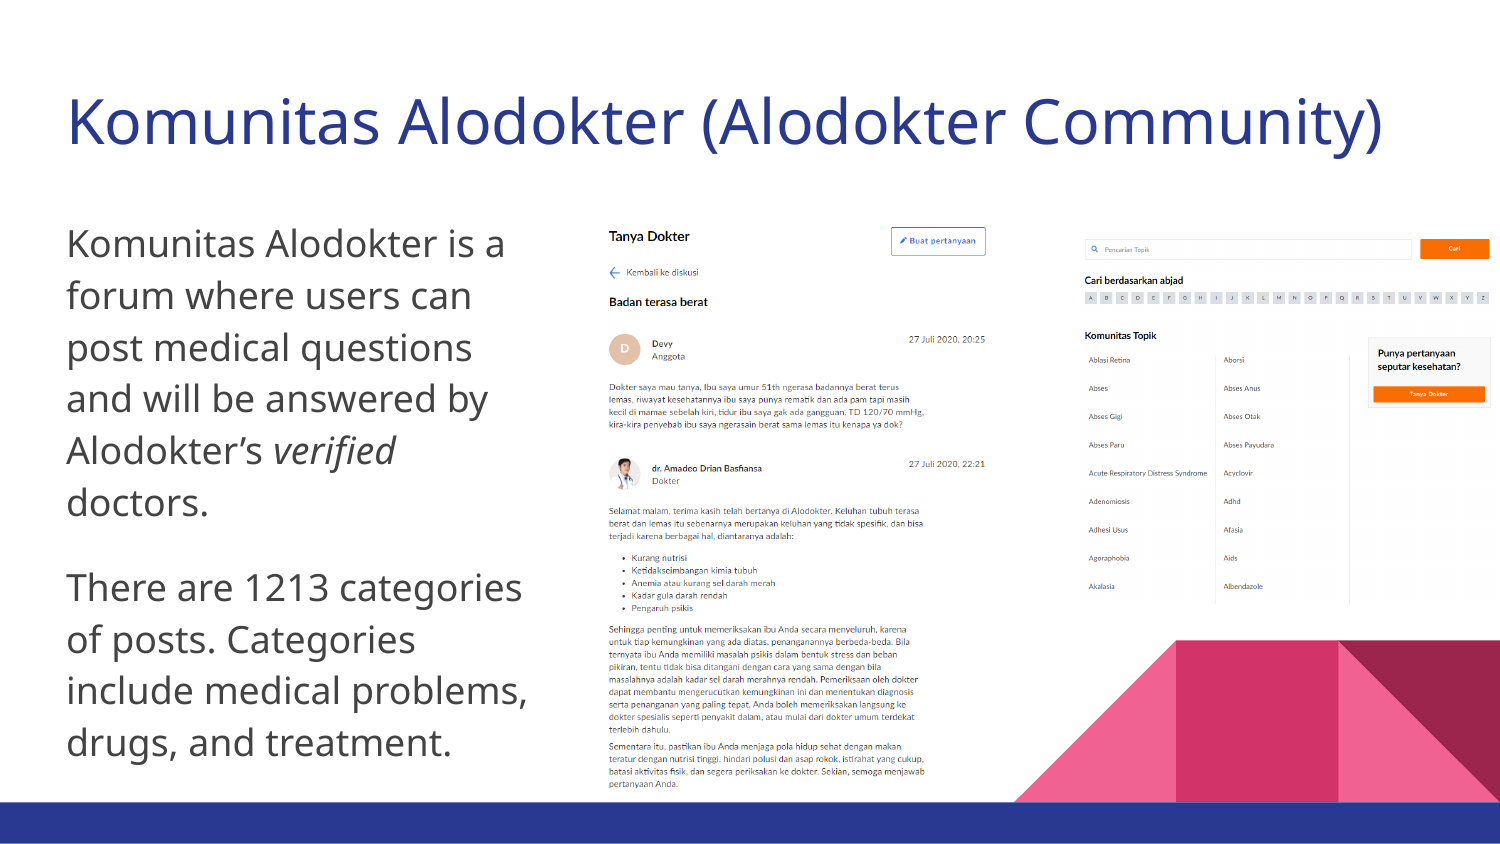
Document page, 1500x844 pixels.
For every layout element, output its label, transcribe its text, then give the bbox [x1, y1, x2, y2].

picture [1076, 227, 1496, 605]
title Komunitas Alodokter (Alodokter Community) [51, 67, 1449, 167]
picture [607, 227, 992, 793]
list Komunitas Alodokter is a forum where users can post medical questions and will be answered by Alodokter’s verified doctors. There are 1213 categories of posts. Categories include medical problems, drugs, and treatment. [51, 198, 558, 325]
